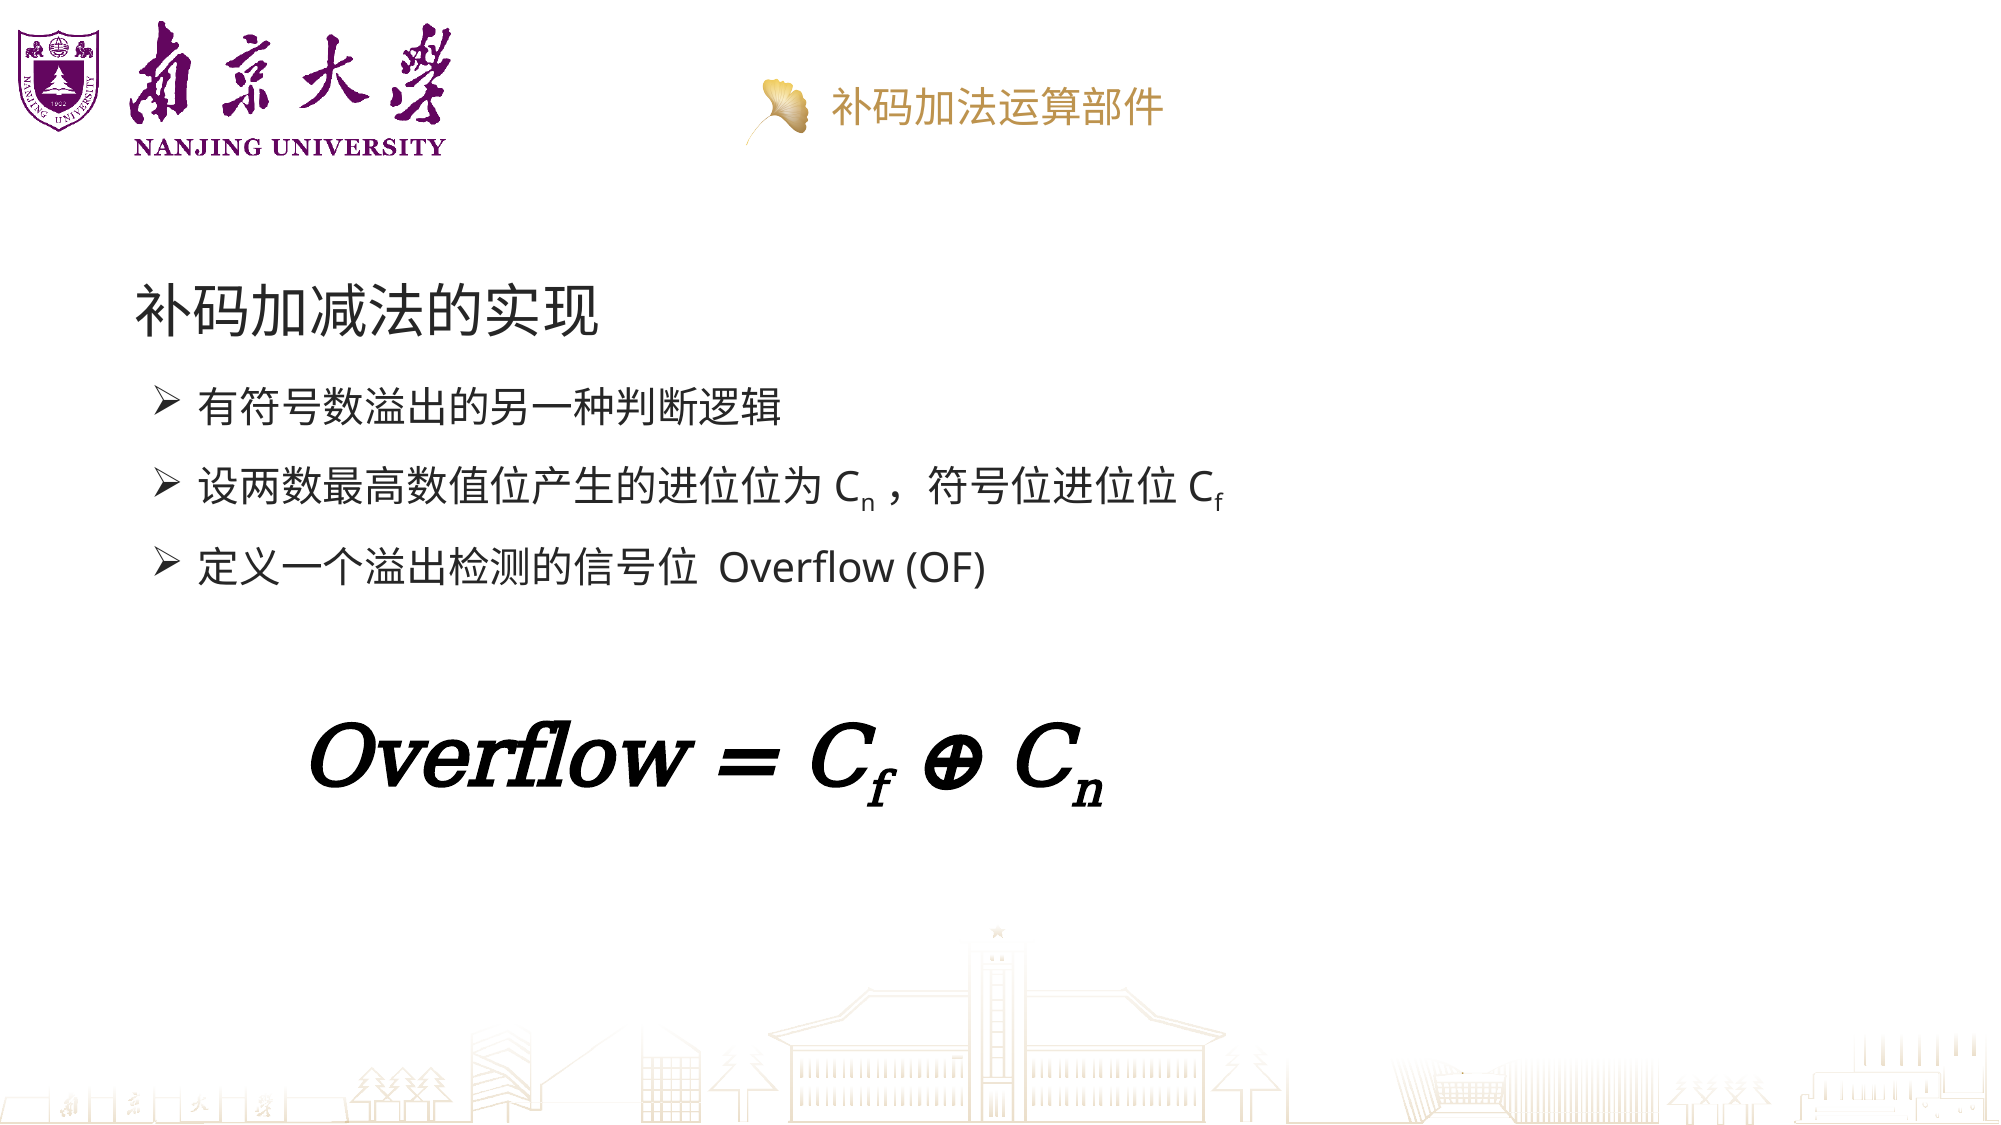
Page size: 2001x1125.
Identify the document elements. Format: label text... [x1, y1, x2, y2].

text_box 补码加法运算部件 [816, 73, 1226, 139]
text_box Overflow = Cf ⊕ Cn [263, 703, 1139, 814]
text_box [116, 249, 1938, 658]
picture [731, 64, 830, 169]
picture [18, 21, 451, 160]
